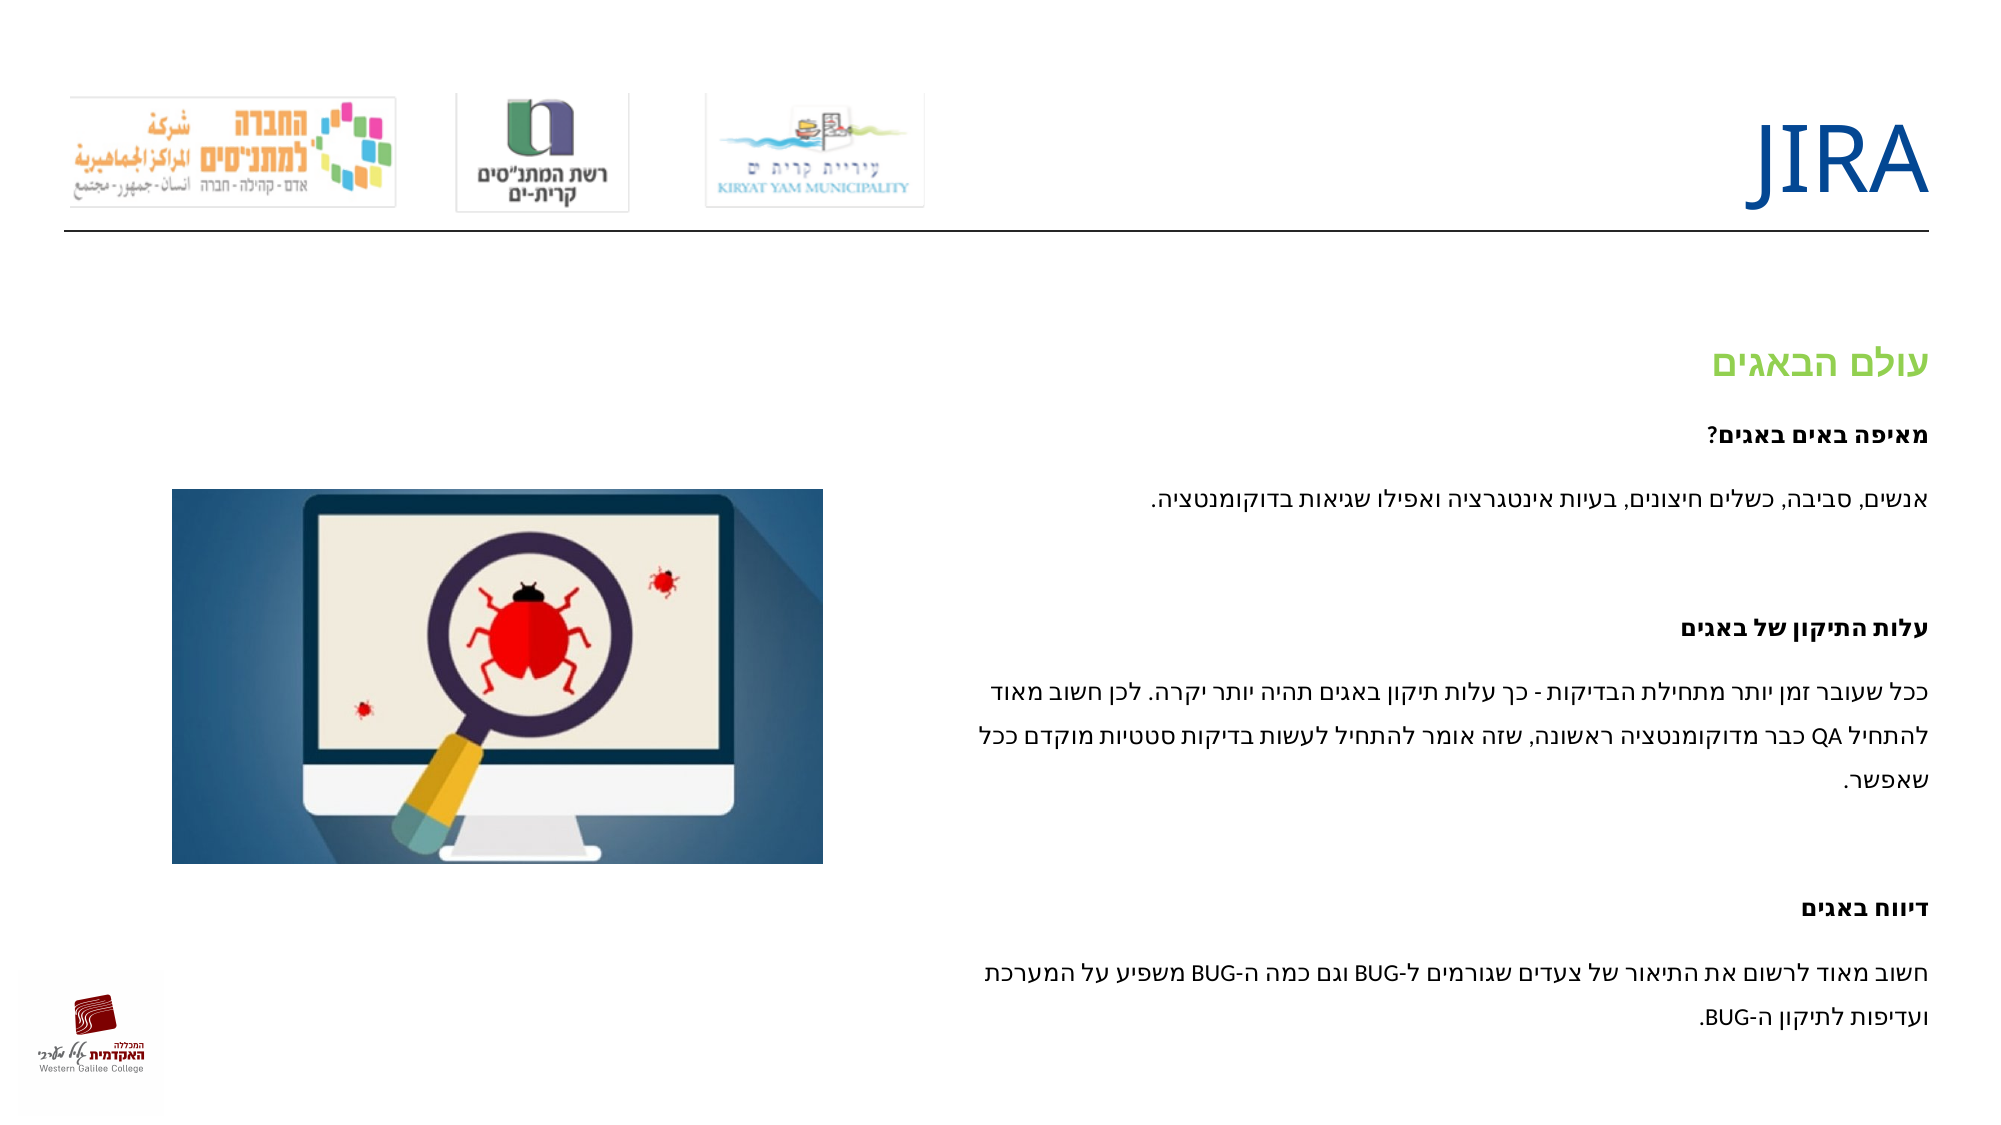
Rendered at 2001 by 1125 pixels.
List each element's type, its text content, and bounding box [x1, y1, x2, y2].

title JIRA [64, 55, 1930, 221]
picture [70, 93, 925, 213]
text_box עולם הבאגים מאיפה באים באגים? אנשים, סביבה, כשלים חיצונים, בעיות אינטגרציה ואפילו שגיאות בדוקומנטציה. עלות התיקון של באגים ככל שעובר זמן יותר מתחילת הבדיקות - כך עלות תיקון באגים תהיה יותר יקרה. לכן חשוב מאוד להתחיל QA כבר מדוקומנטציה ראשונה, שזה אומר להתחיל לעשות בדיקות סטטיות מוקדם ככל שאפשר. דיווח באגים חשוב מאוד לרשום את התיאור של צעדים שגורמים ל-BUG וגם כמה ה-BUG משפיע על המערכת ועדיפות לתיקון ה-BUG. [924, 309, 1930, 1043]
picture [18, 970, 164, 1116]
picture [171, 489, 823, 864]
